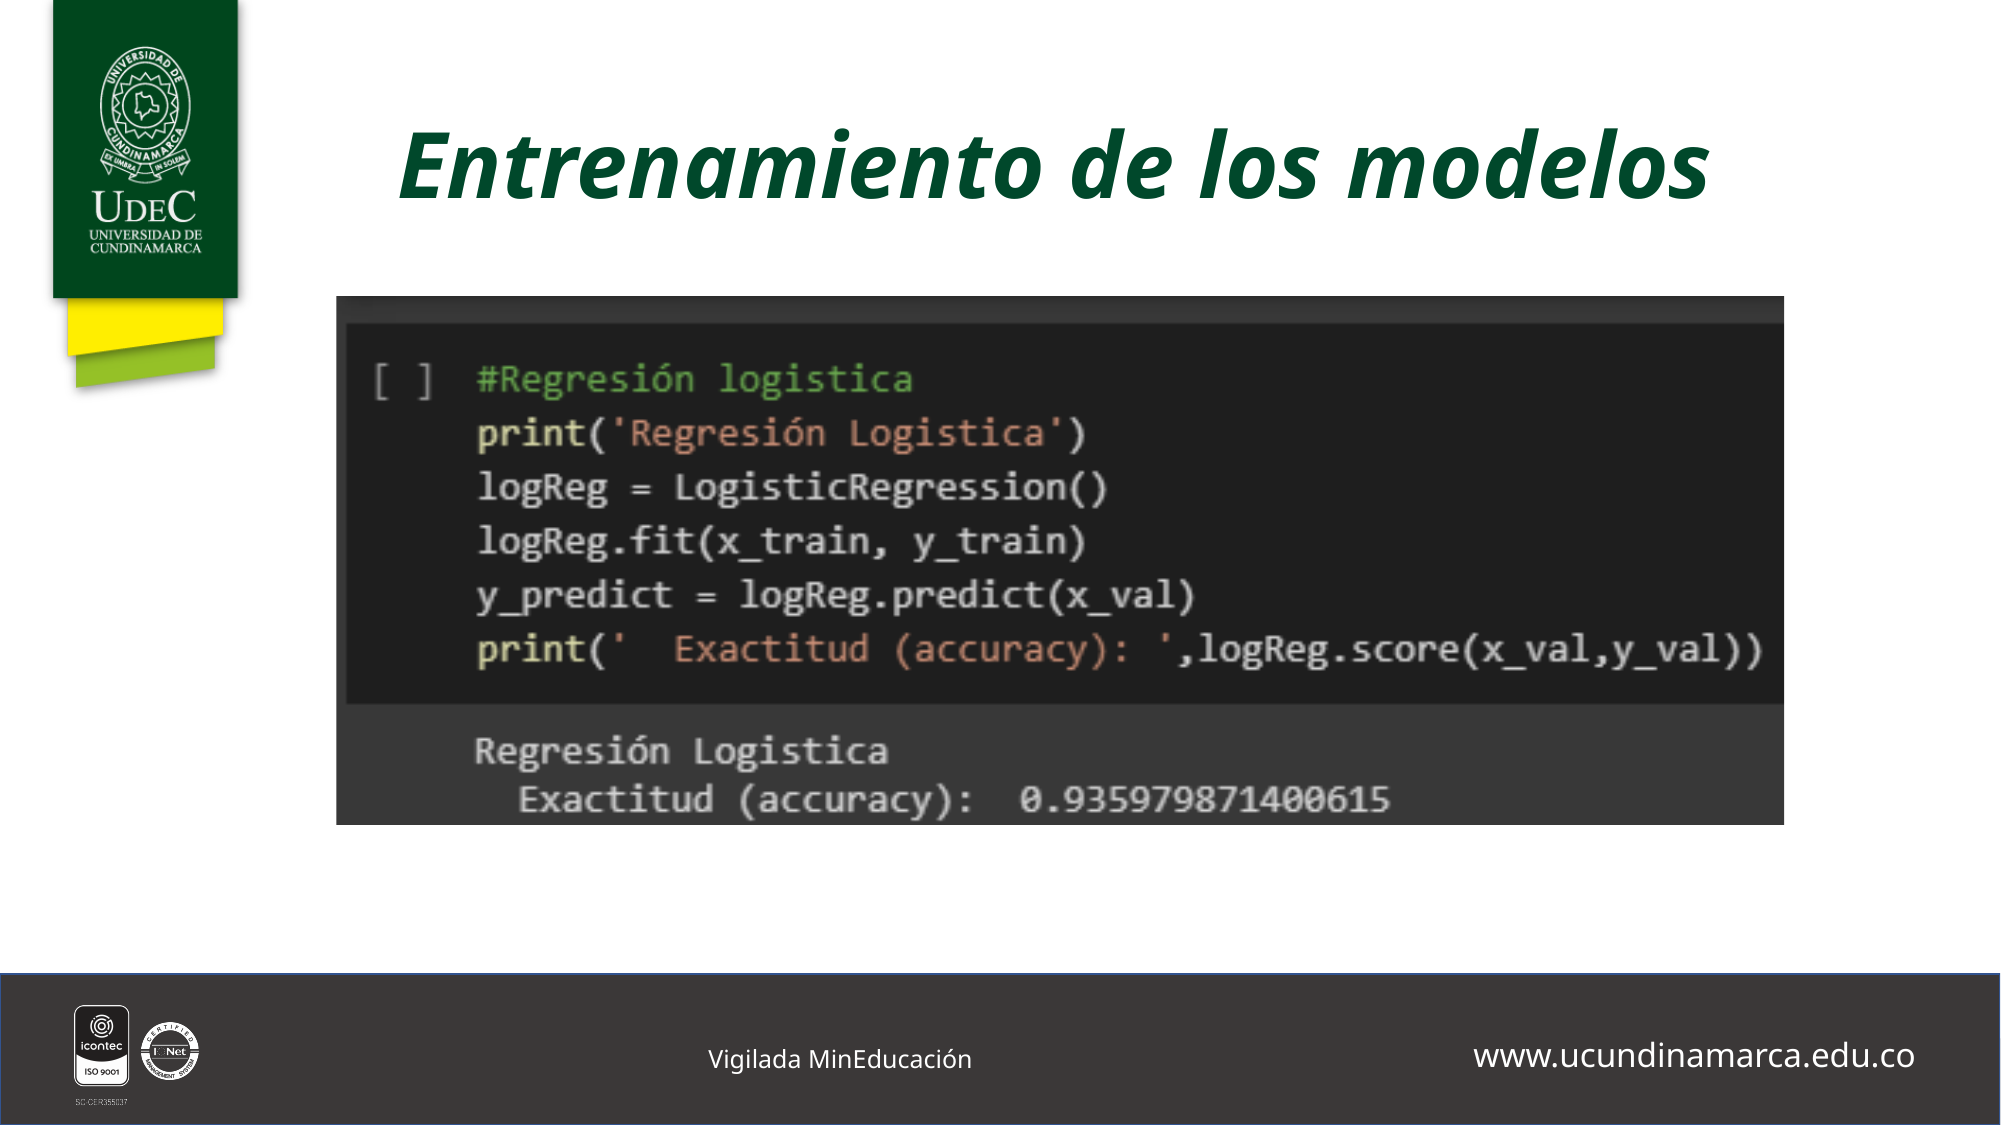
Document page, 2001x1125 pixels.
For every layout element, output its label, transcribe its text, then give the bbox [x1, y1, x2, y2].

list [336, 296, 1785, 826]
title Entrenamiento de los modelos [382, 59, 1863, 278]
picture [74, 1005, 199, 1108]
picture [0, 0, 2001, 973]
